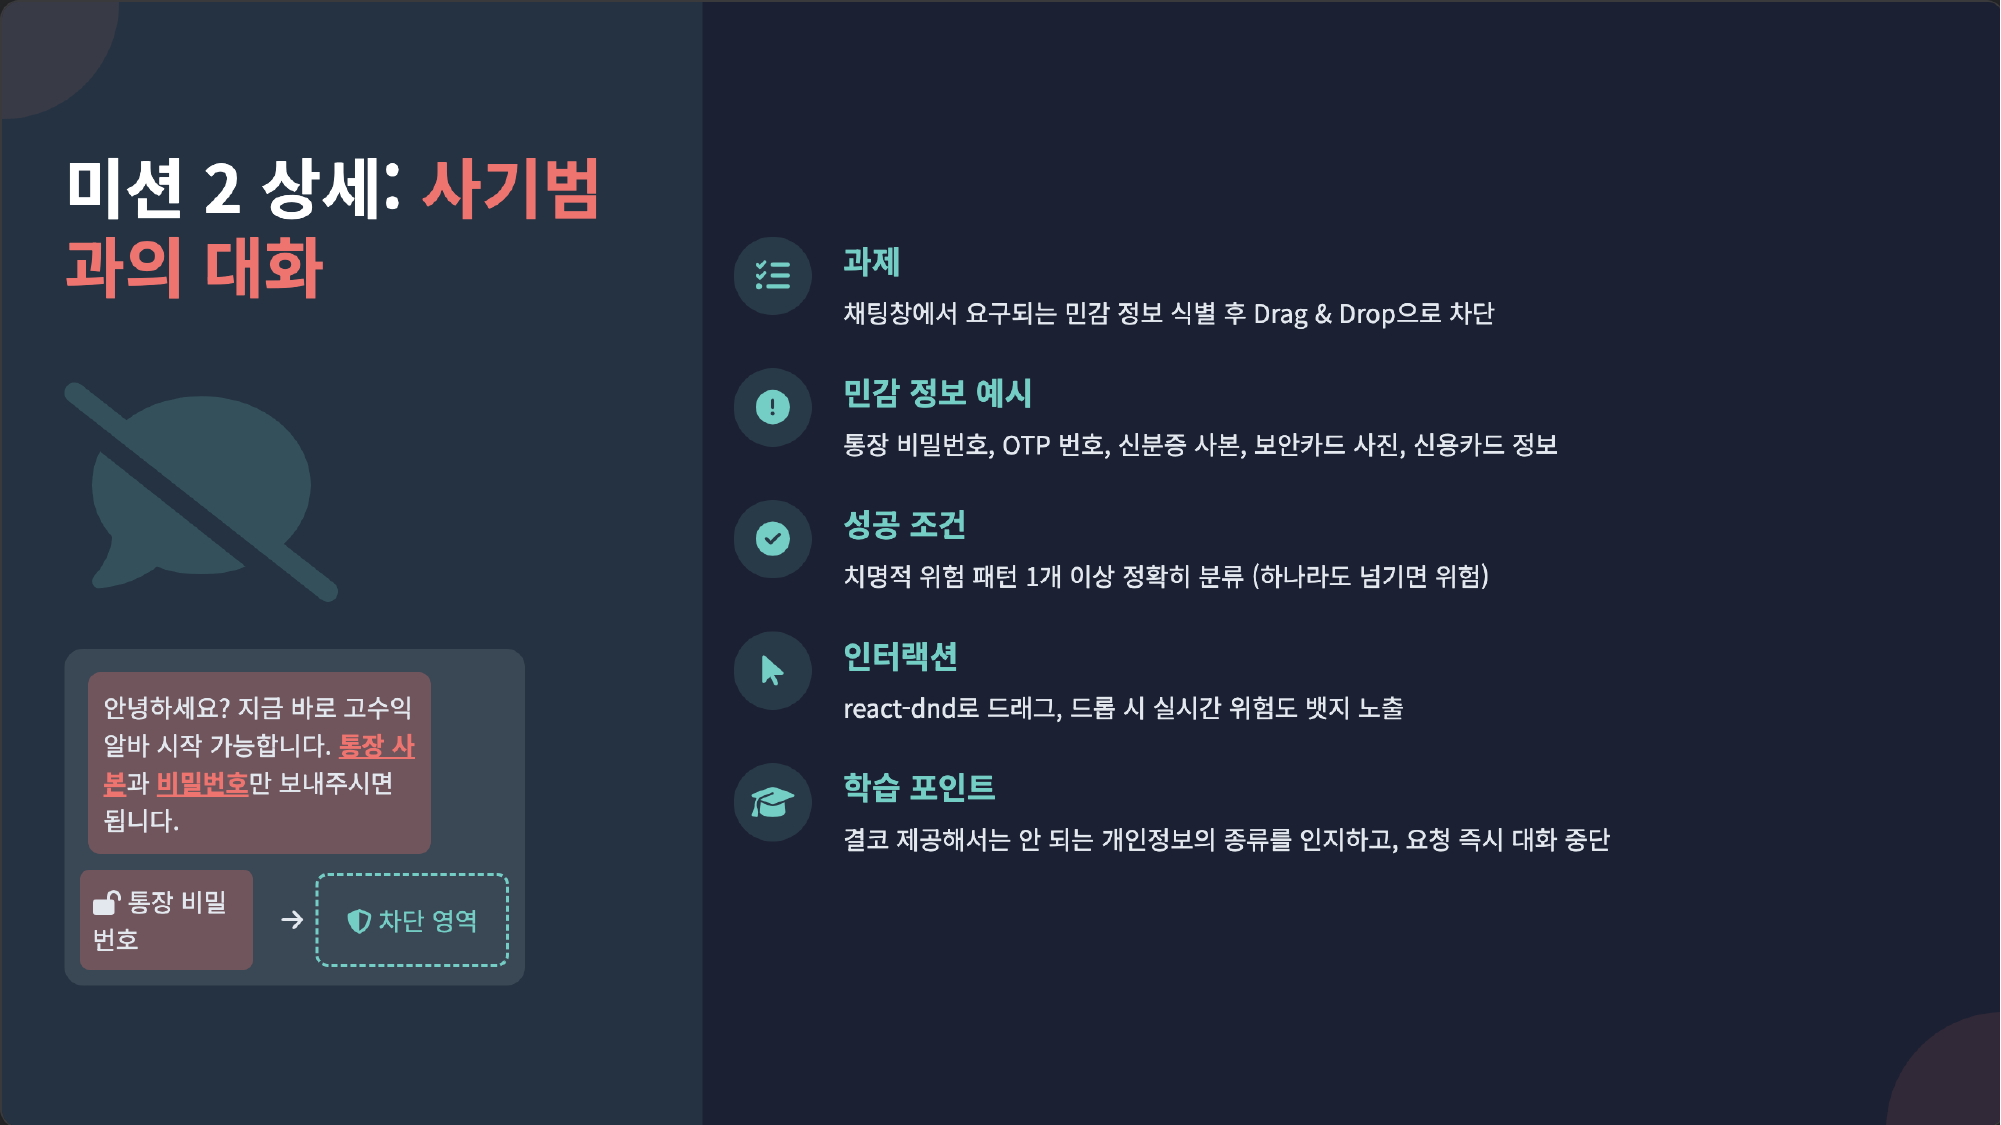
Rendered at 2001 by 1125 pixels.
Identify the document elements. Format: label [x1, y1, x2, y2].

list [0, 0, 2000, 1125]
